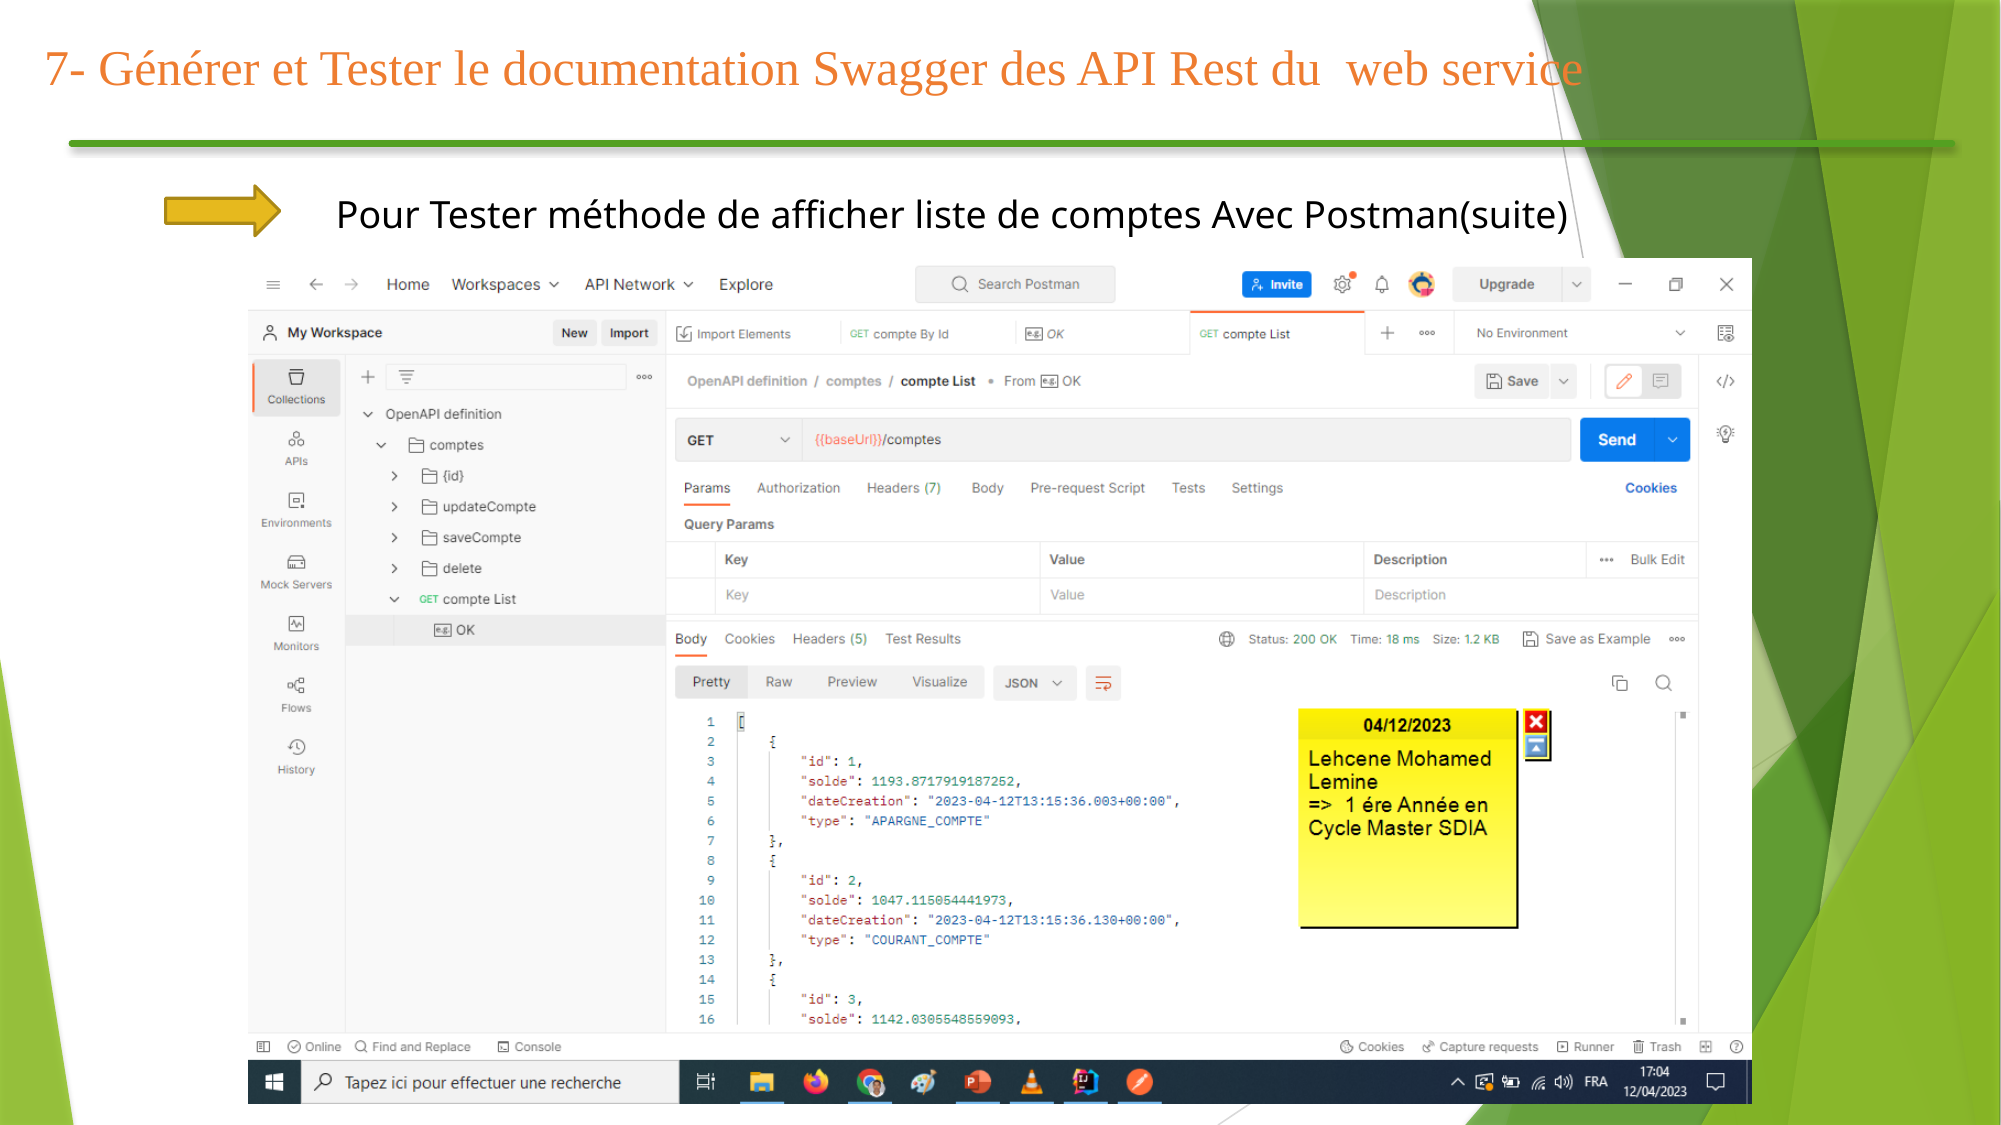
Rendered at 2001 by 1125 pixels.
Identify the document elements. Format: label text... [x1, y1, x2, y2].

text_box Pour Tester méthode de afficher liste de comptes Avec Postman(suite) [321, 183, 1584, 244]
text_box [164, 184, 281, 238]
text_box 7- Générer et Tester le documentation Swagger des API Rest du web service [29, 28, 1964, 104]
picture [248, 257, 1752, 1104]
